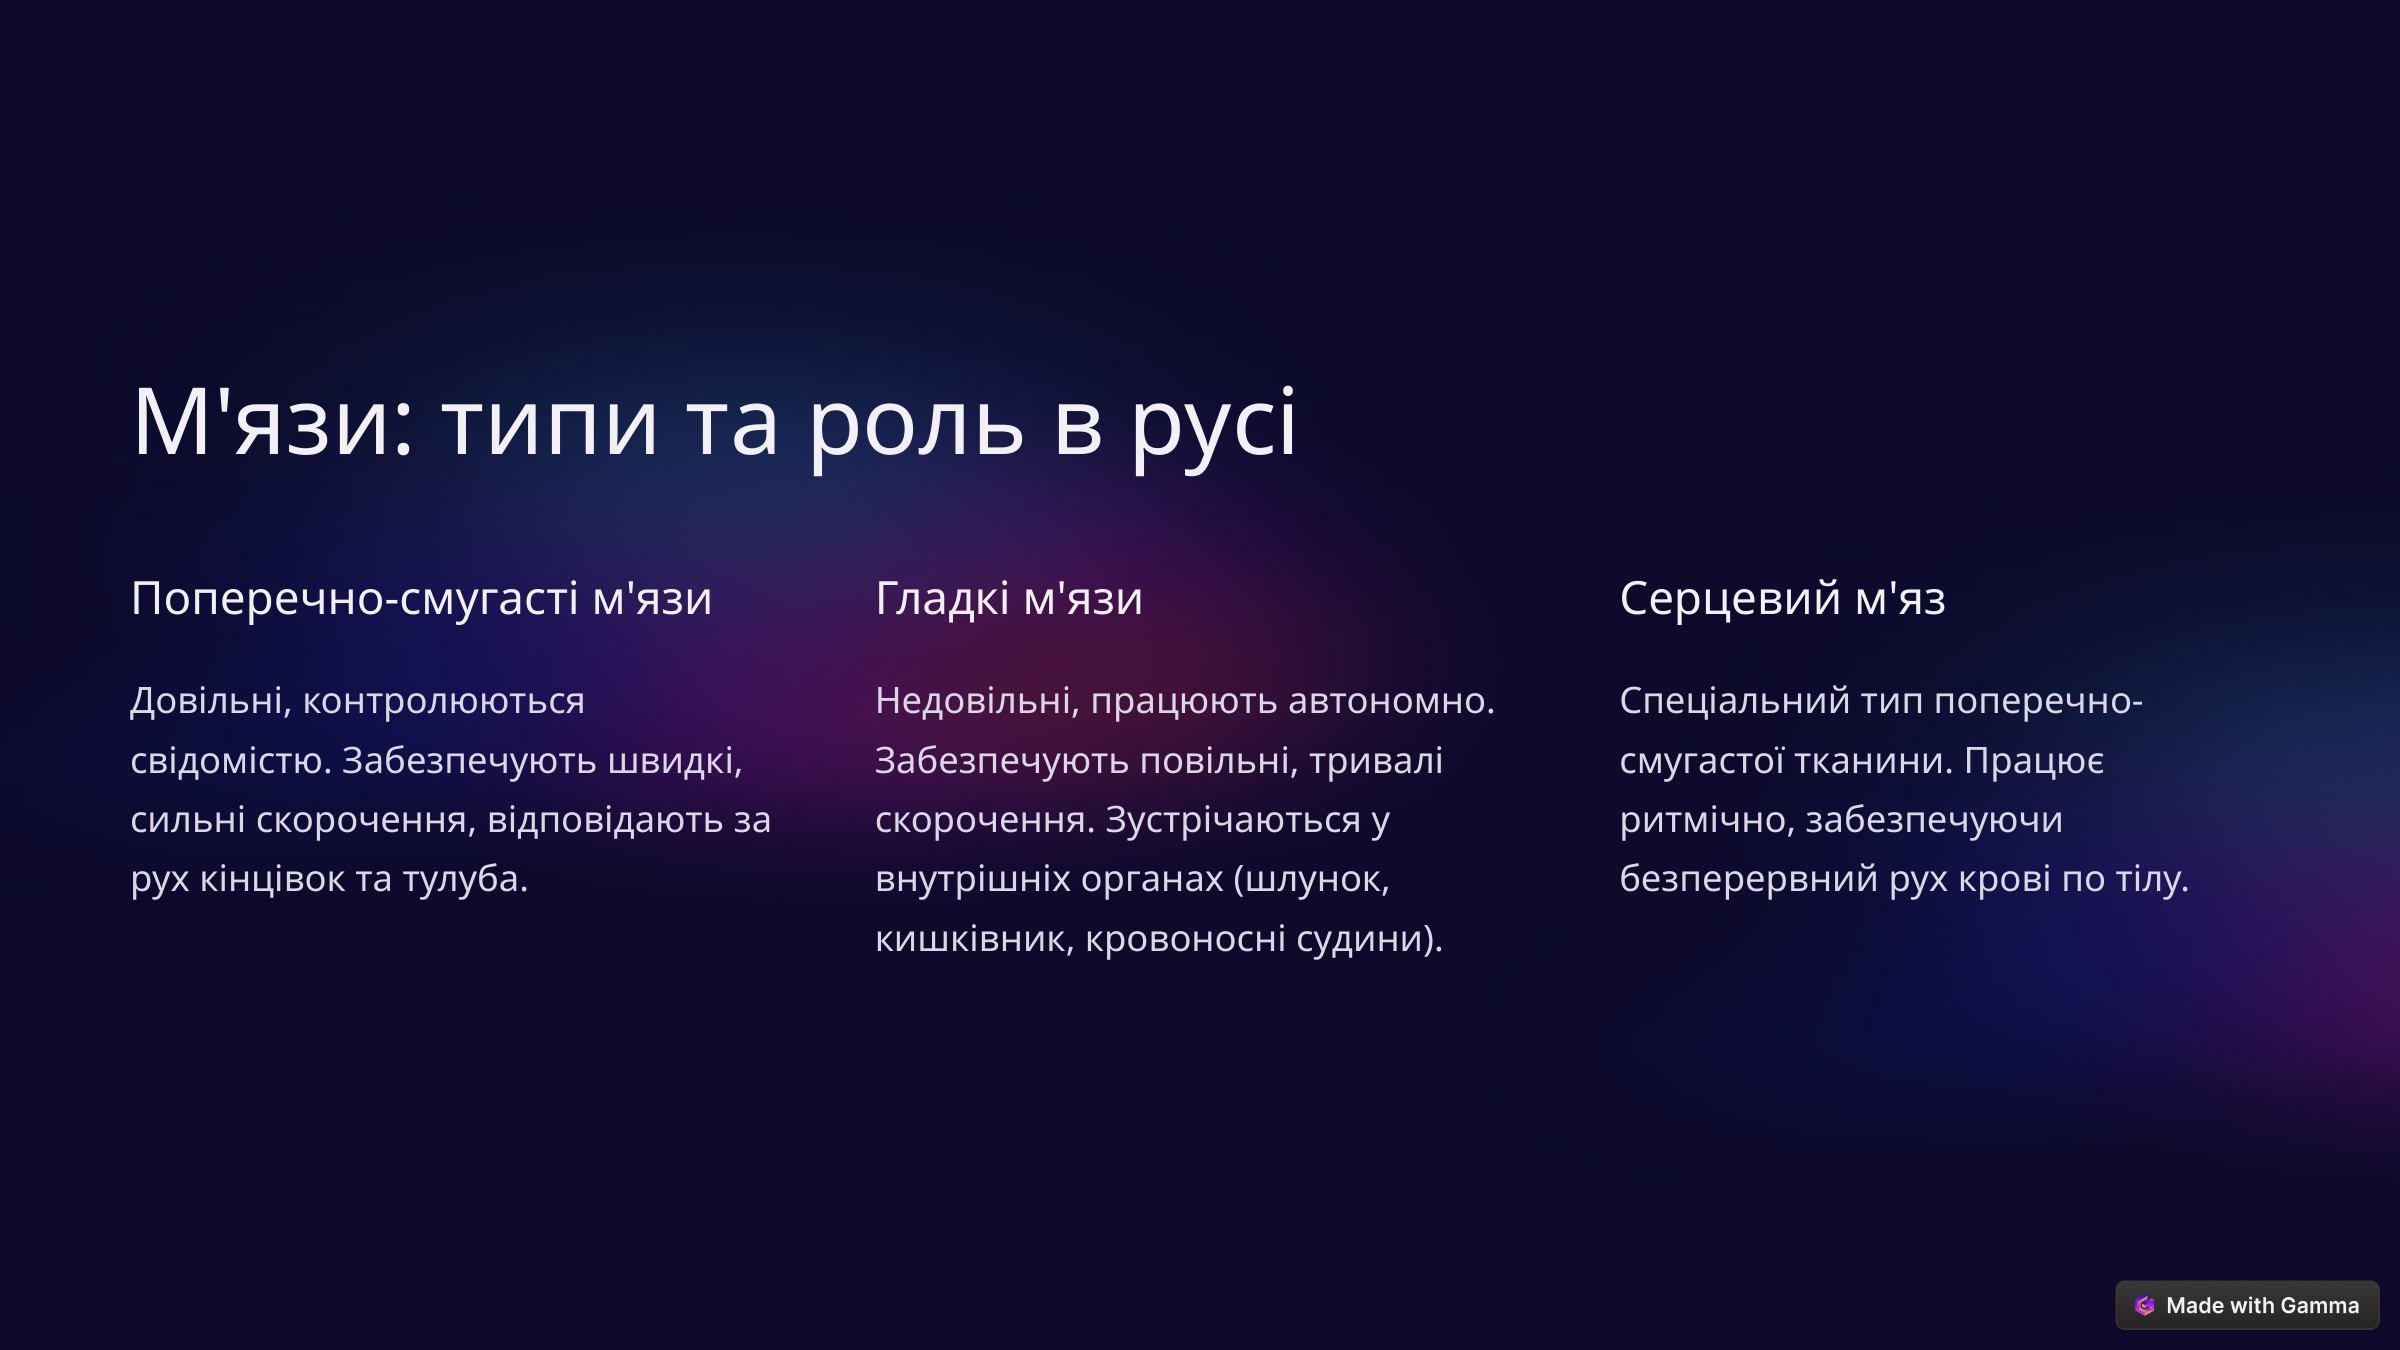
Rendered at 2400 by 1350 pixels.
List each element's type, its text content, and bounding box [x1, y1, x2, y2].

picture [2106, 1271, 2389, 1339]
text_box Серцевий м'яз [1619, 566, 2085, 625]
text_box Спеціальний тип поперечно-смугастої тканини. Працює ритмічно, забезпечуючи безперервний рух крові по тілу. [1619, 661, 2272, 900]
text_box Довільні, контролюються свідомістю. Забезпечують швидкі, сильні скорочення, відповідають за рух кінцівок та тулуба. [130, 661, 783, 900]
text_box Недовільні, працюють автономно. Забезпечують повільні, тривалі скорочення. Зустрічаються у внутрішніх органах (шлунок, кишківник, кровоносні судини). [874, 661, 1528, 960]
text_box М'язи: типи та роль в русі [130, 357, 1363, 474]
text_box Гладкі м'язи [874, 566, 1340, 625]
text_box Поперечно-смугасті м'язи [130, 566, 768, 625]
